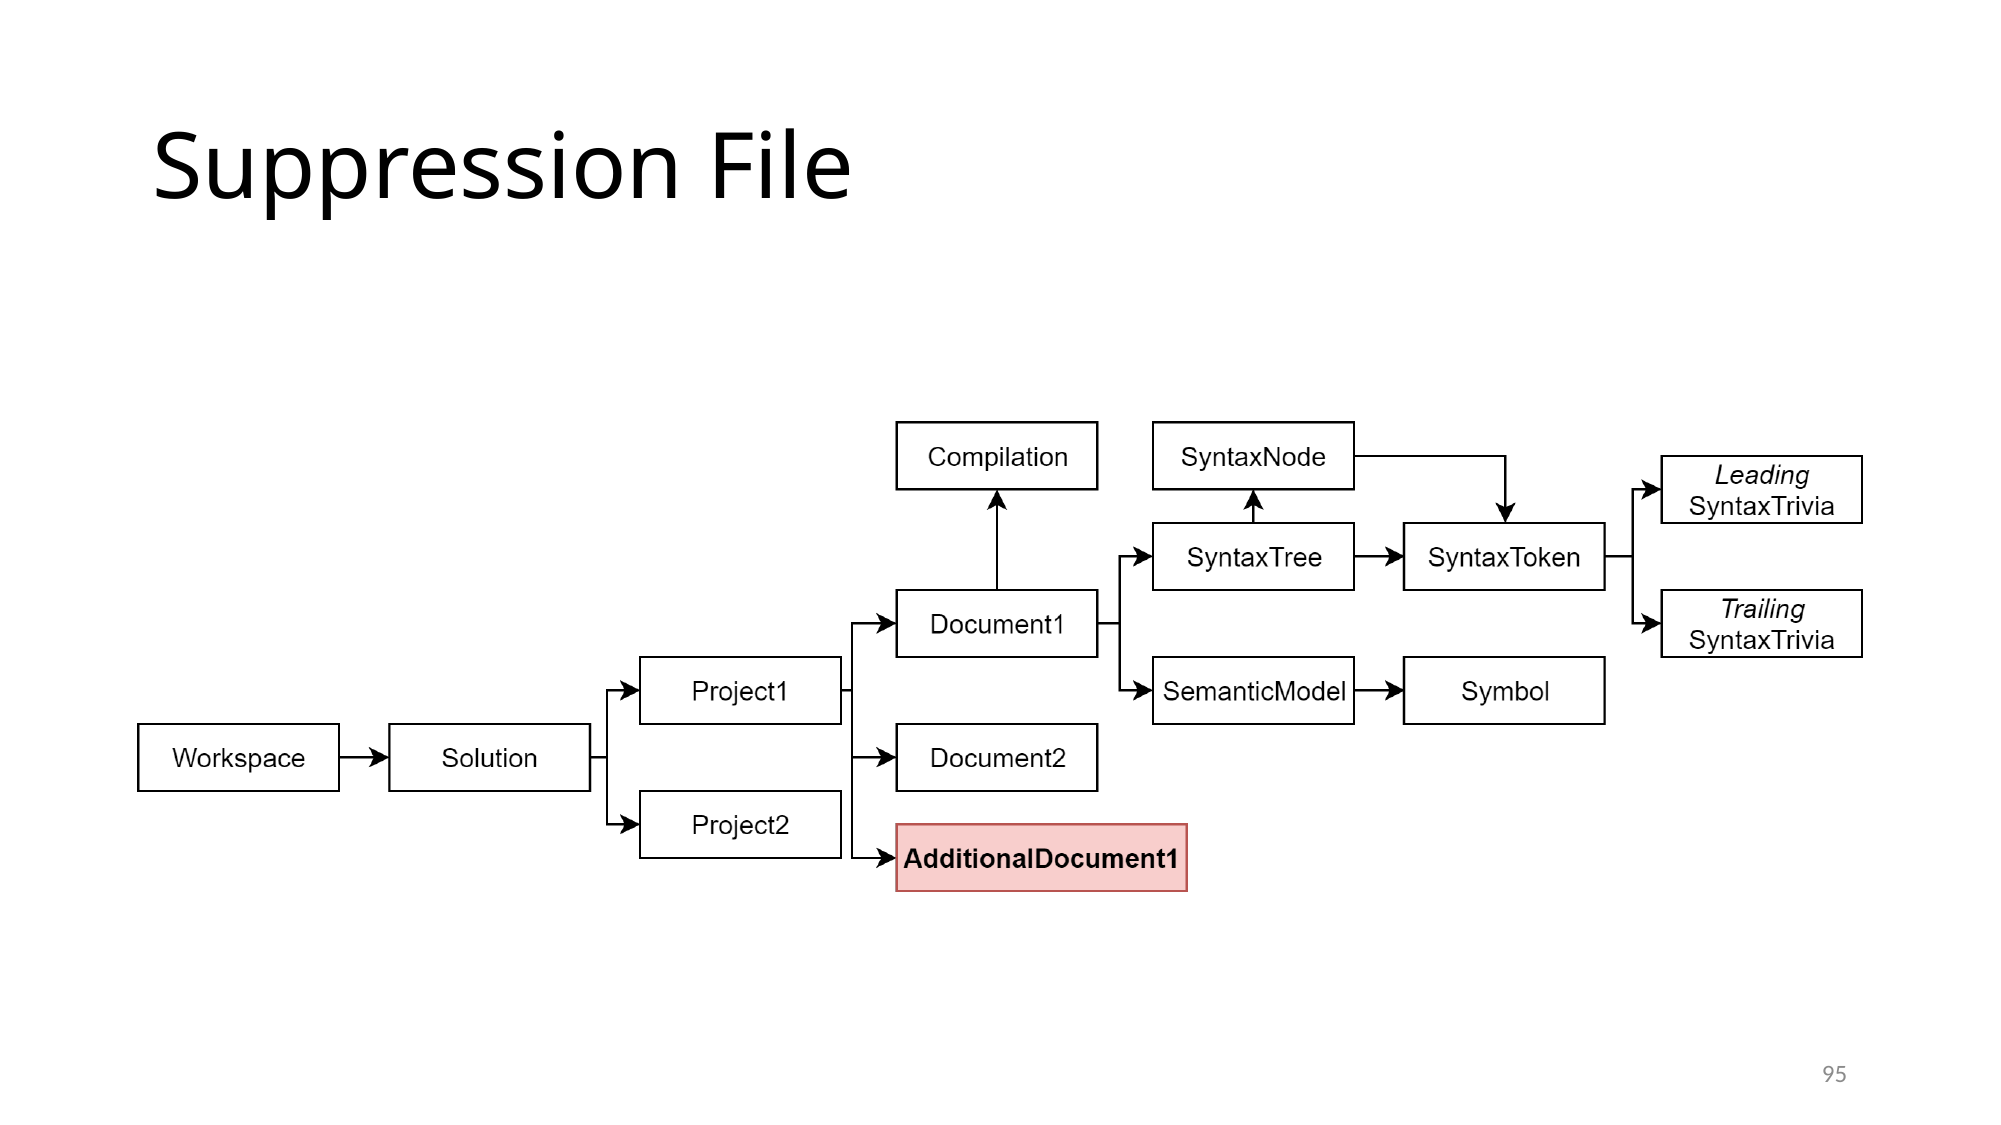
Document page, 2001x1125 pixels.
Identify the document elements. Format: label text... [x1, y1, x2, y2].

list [137, 421, 1863, 892]
title Suppression File [137, 59, 1863, 278]
slide_number 95 [1412, 1042, 1863, 1103]
